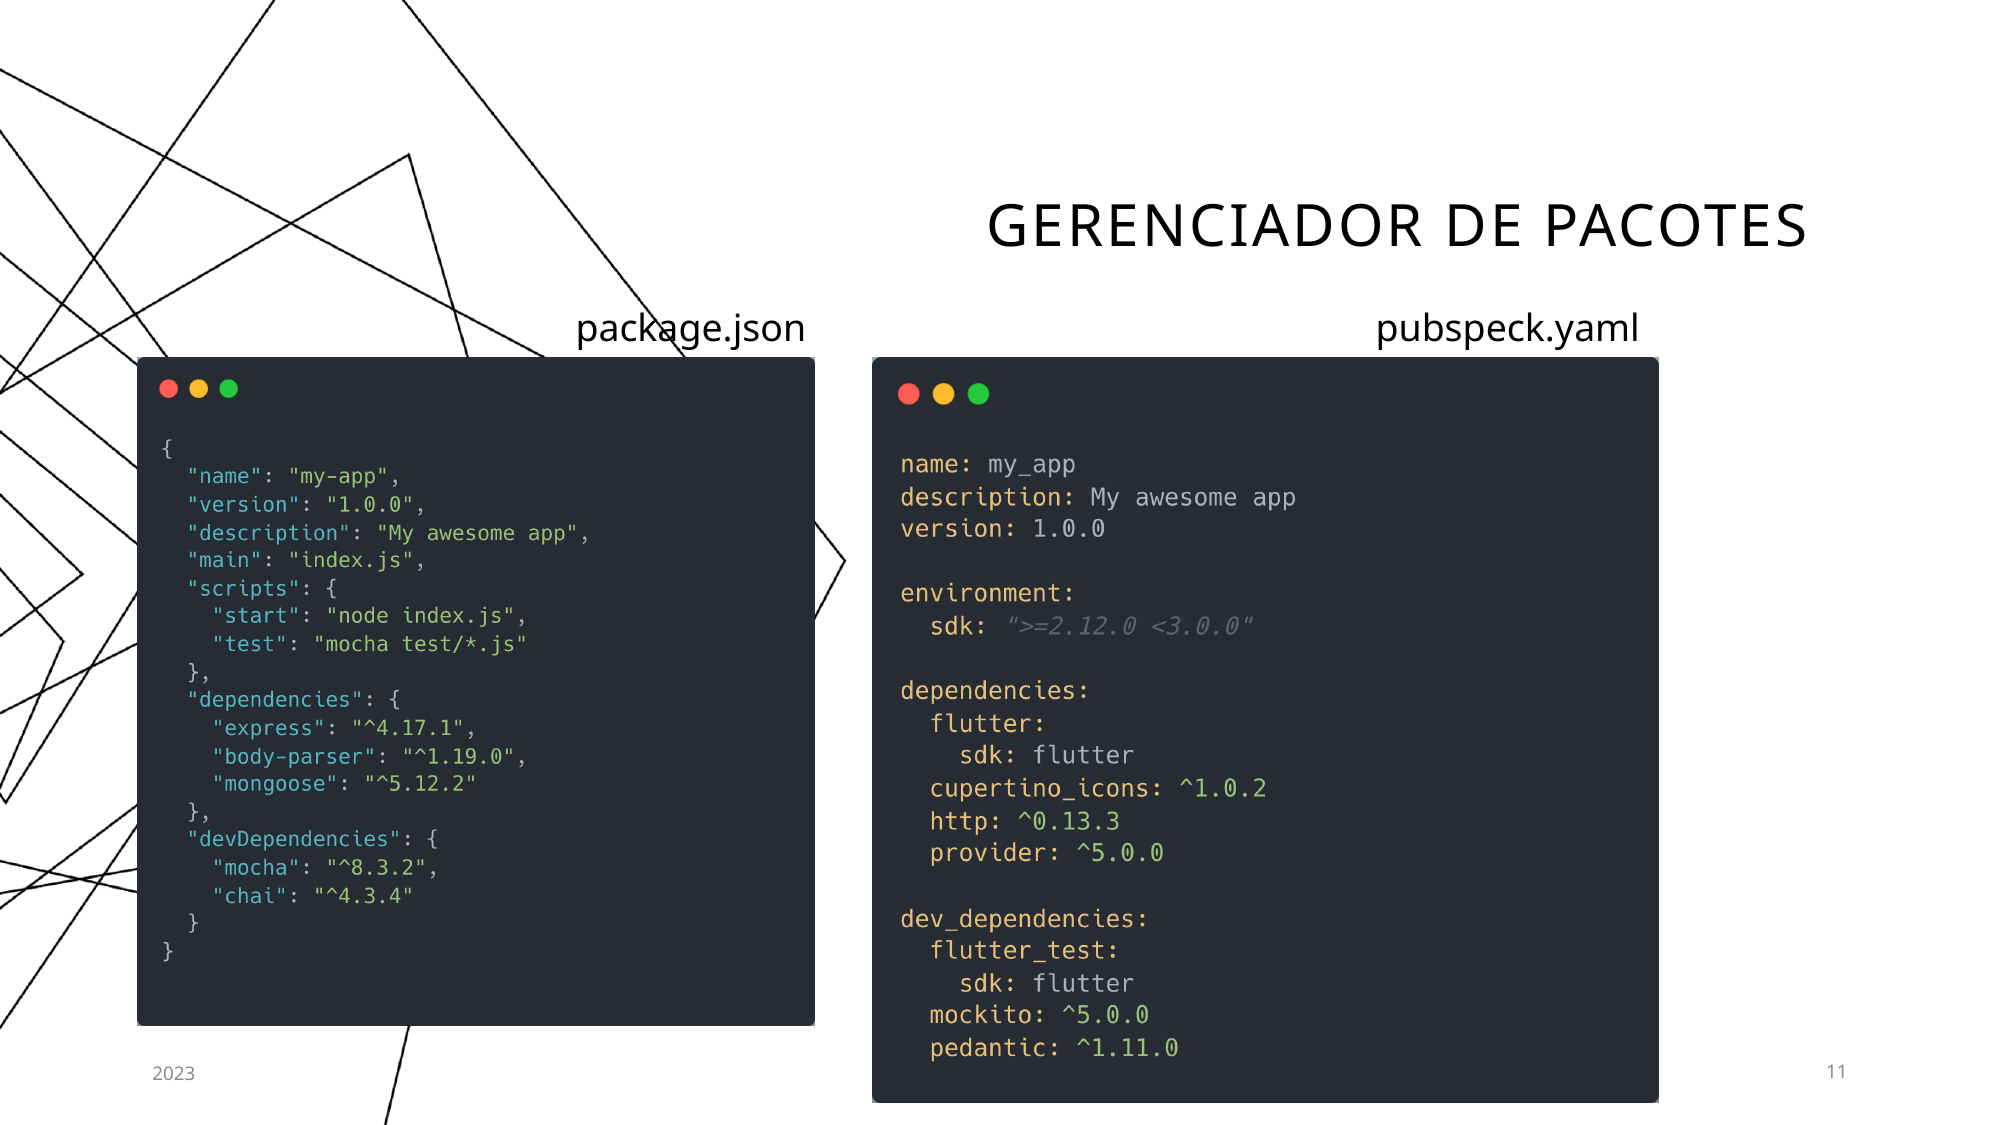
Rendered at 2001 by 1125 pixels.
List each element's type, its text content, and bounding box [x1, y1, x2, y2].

title Gerenciador de PACOTES [971, 189, 1863, 328]
slide_number 2023 [137, 1042, 588, 1103]
picture [0, 0, 1659, 1125]
text_box pubspeck.yaml [1360, 297, 1717, 357]
text_box package.json [560, 297, 917, 357]
slide_number 11 [1659, 1042, 1863, 1103]
